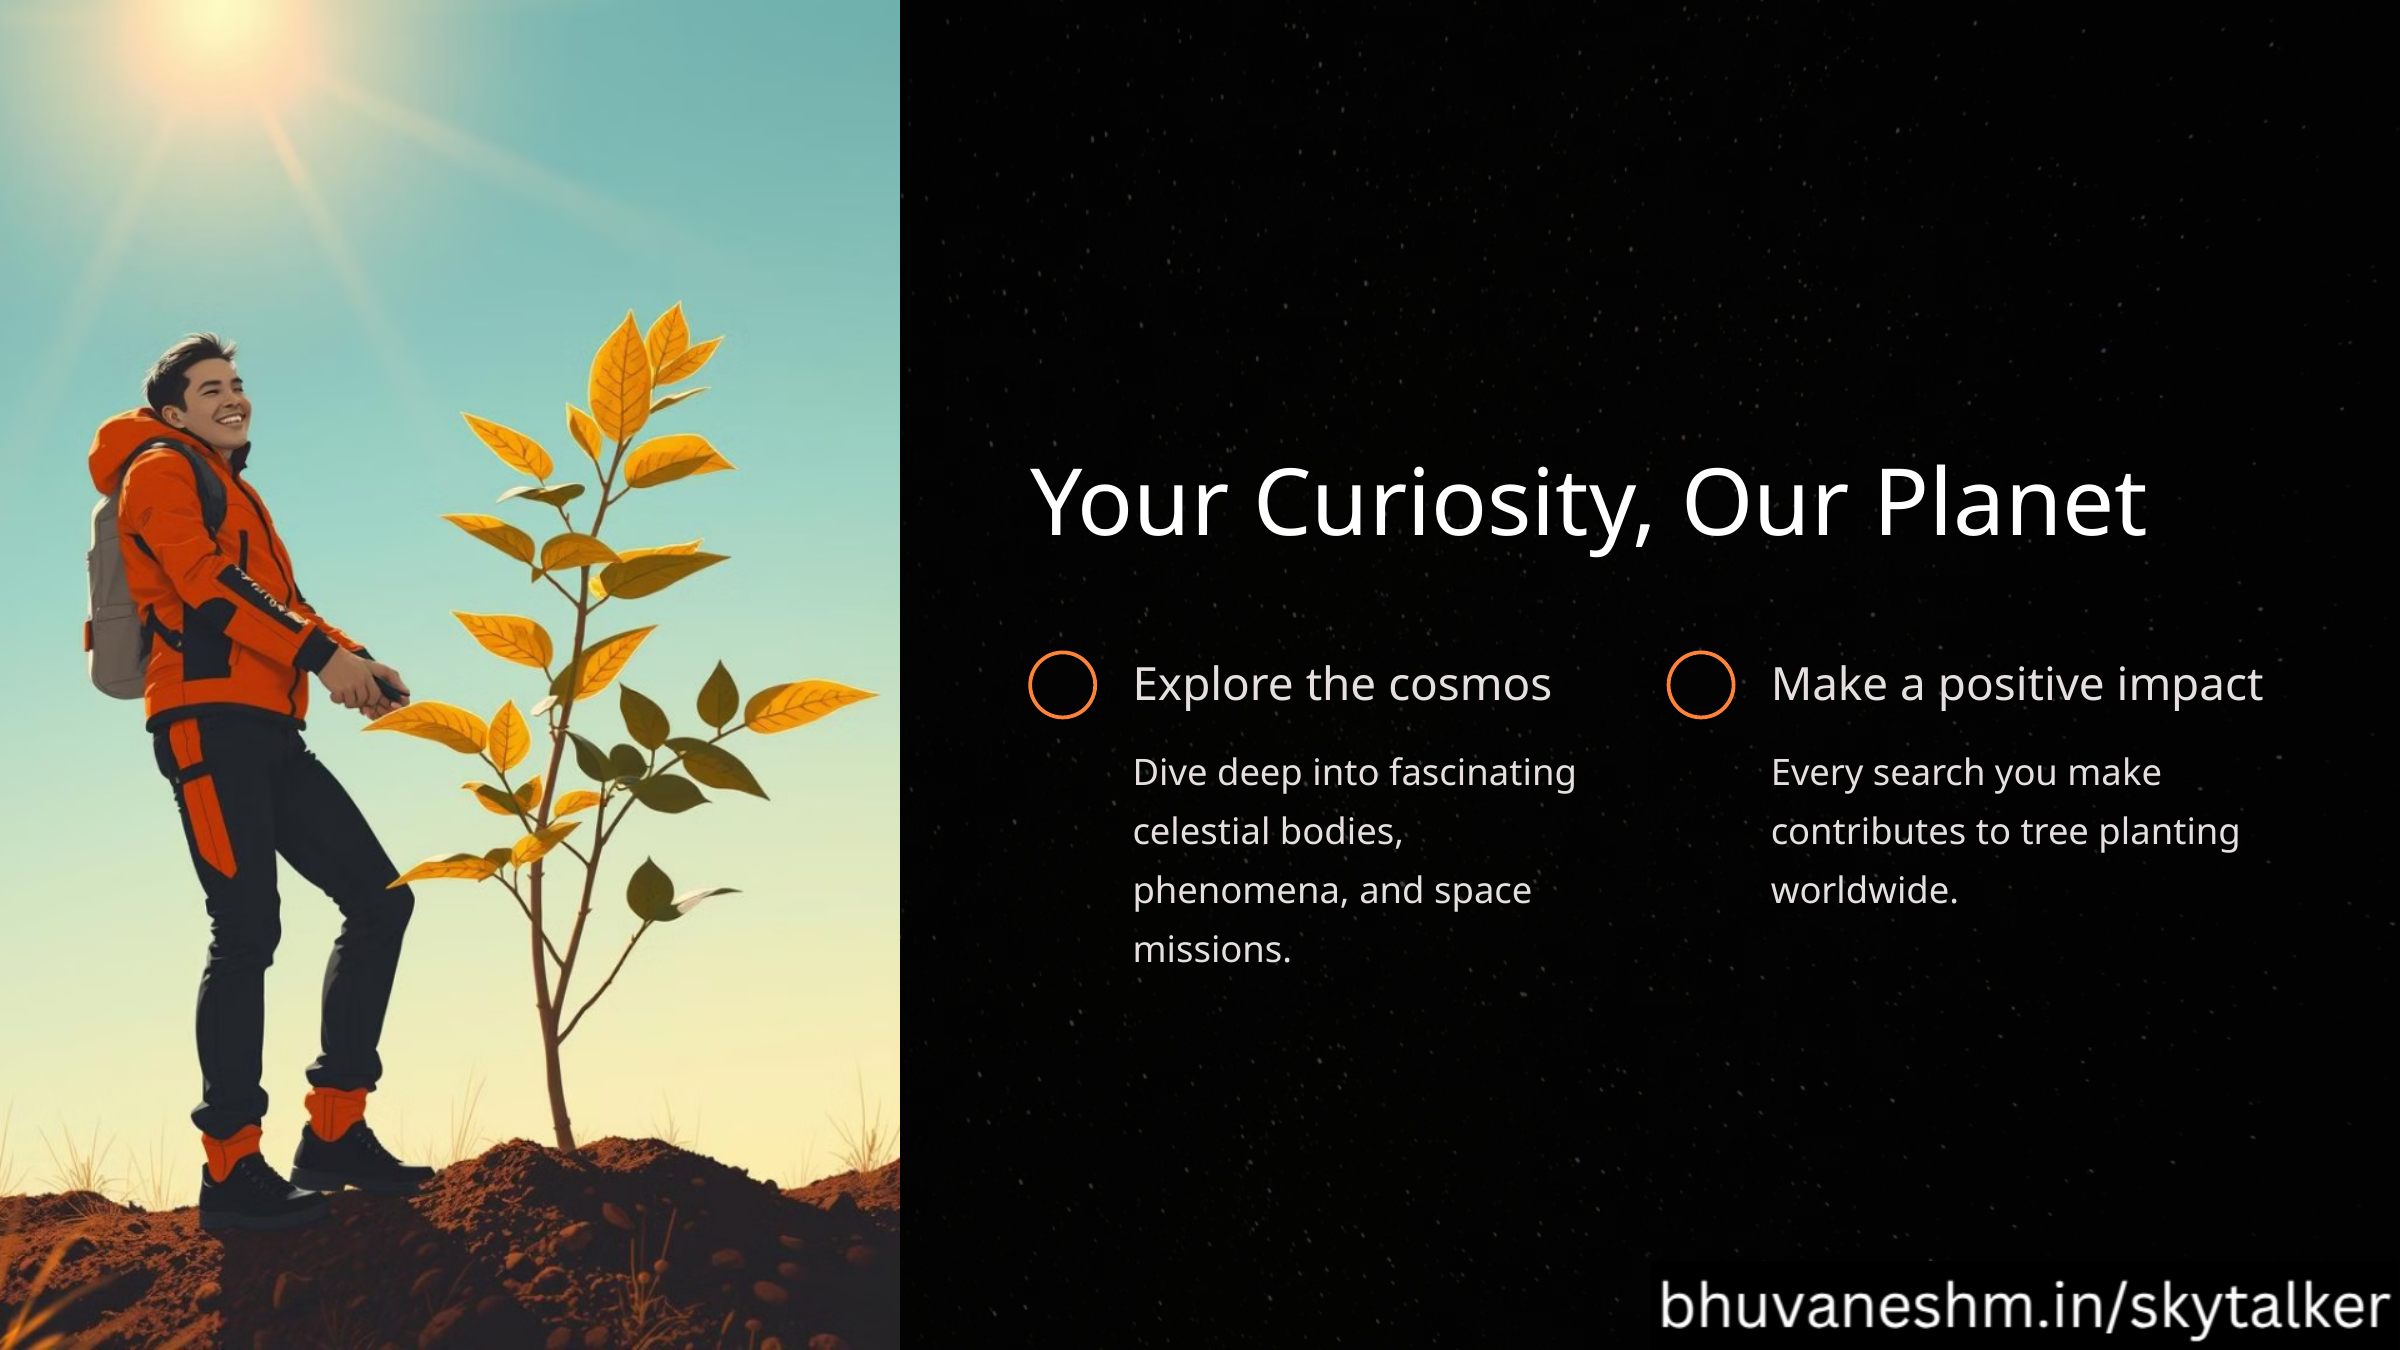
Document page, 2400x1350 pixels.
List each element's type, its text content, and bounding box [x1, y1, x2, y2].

text_box Dive deep into fascinating celestial bodies, phenomena, and space missions. [1132, 732, 1632, 912]
text_box Make a positive impact [1770, 652, 2263, 711]
text_box Every search you make contributes to tree planting worldwide. [1770, 732, 2270, 912]
picture [0, 0, 2400, 1350]
text_box [1030, 652, 1096, 718]
text_box Explore the cosmos [1132, 652, 1598, 711]
text_box [1668, 652, 1734, 718]
text_box Your Curiosity, Our Planet [1030, 438, 2136, 555]
